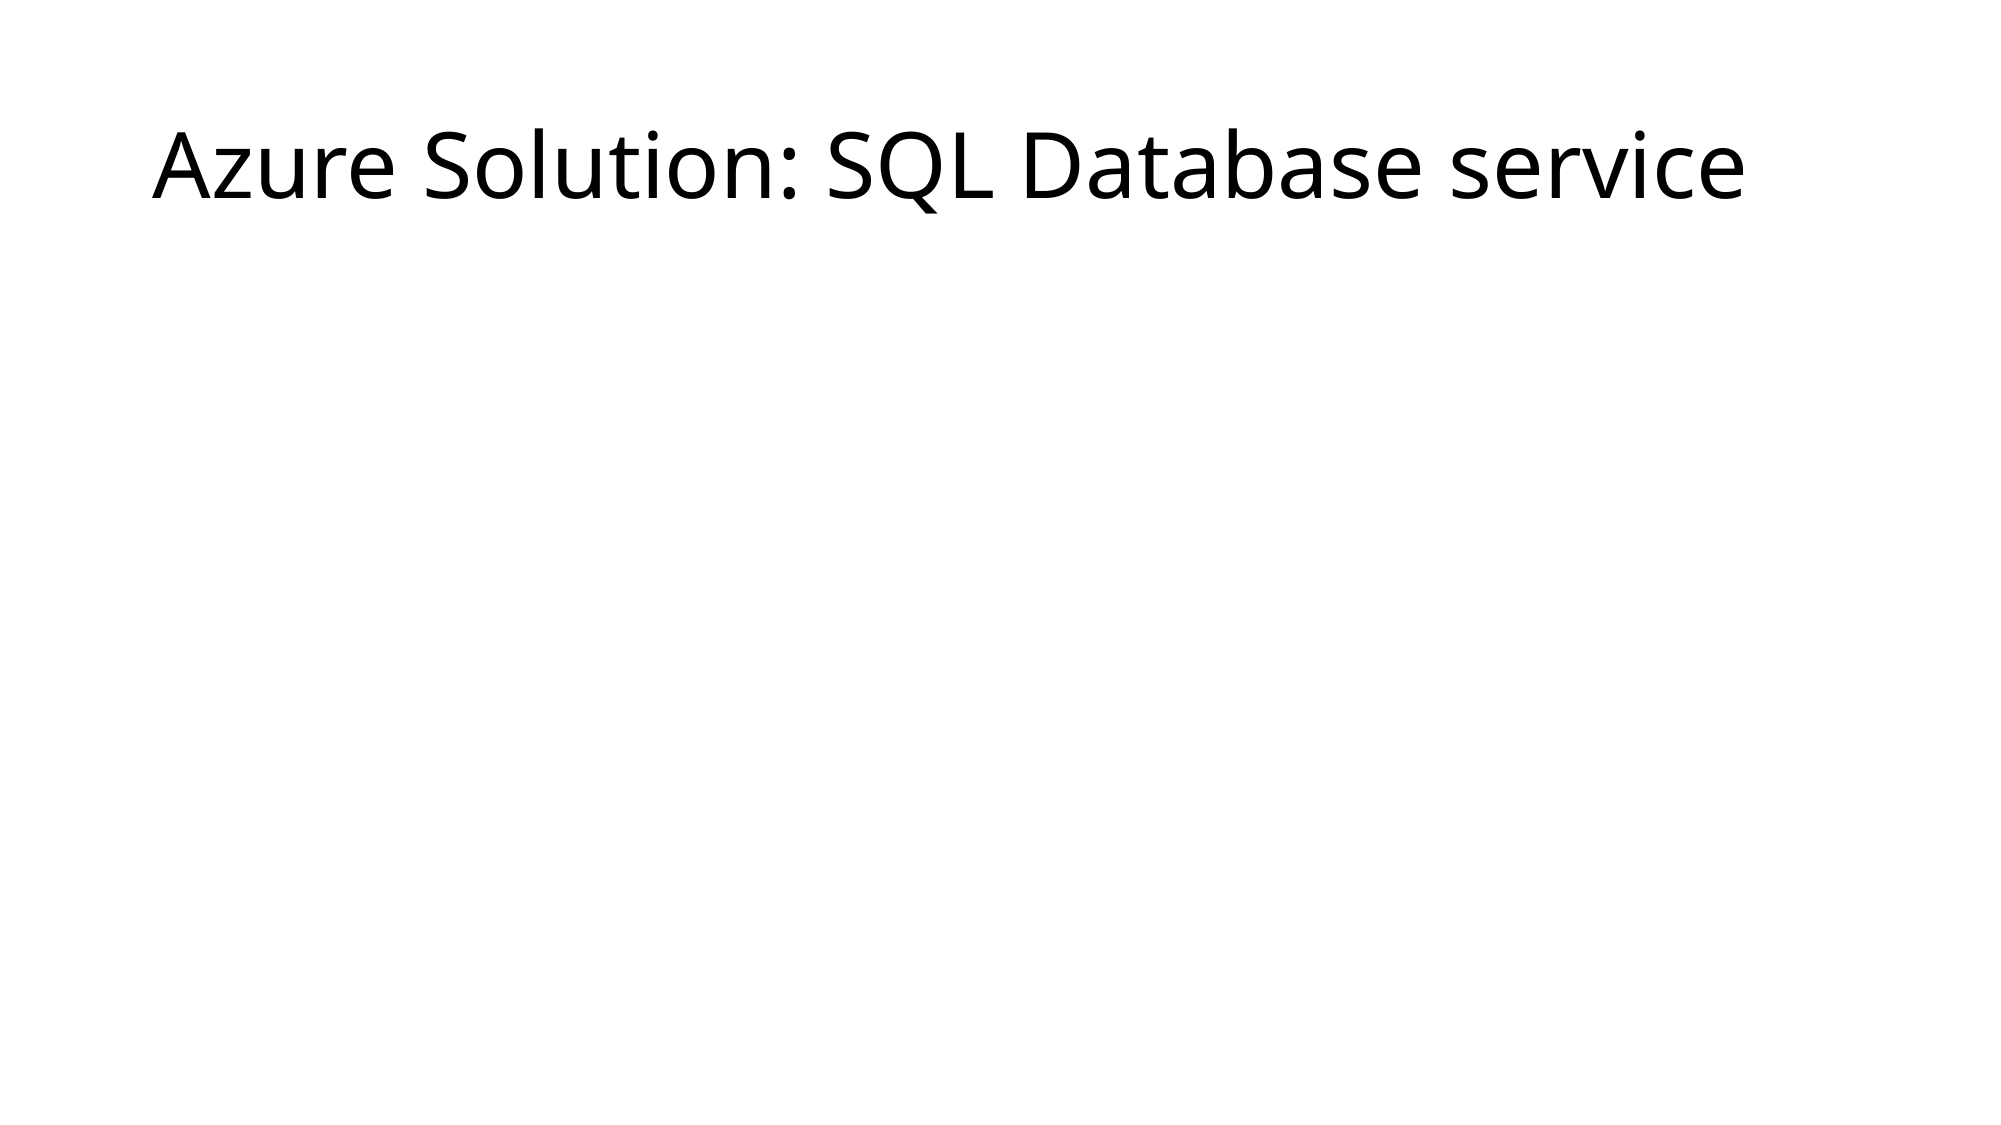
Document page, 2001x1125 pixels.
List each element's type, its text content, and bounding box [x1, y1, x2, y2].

title Azure Solution: SQL Database service [137, 59, 1863, 278]
